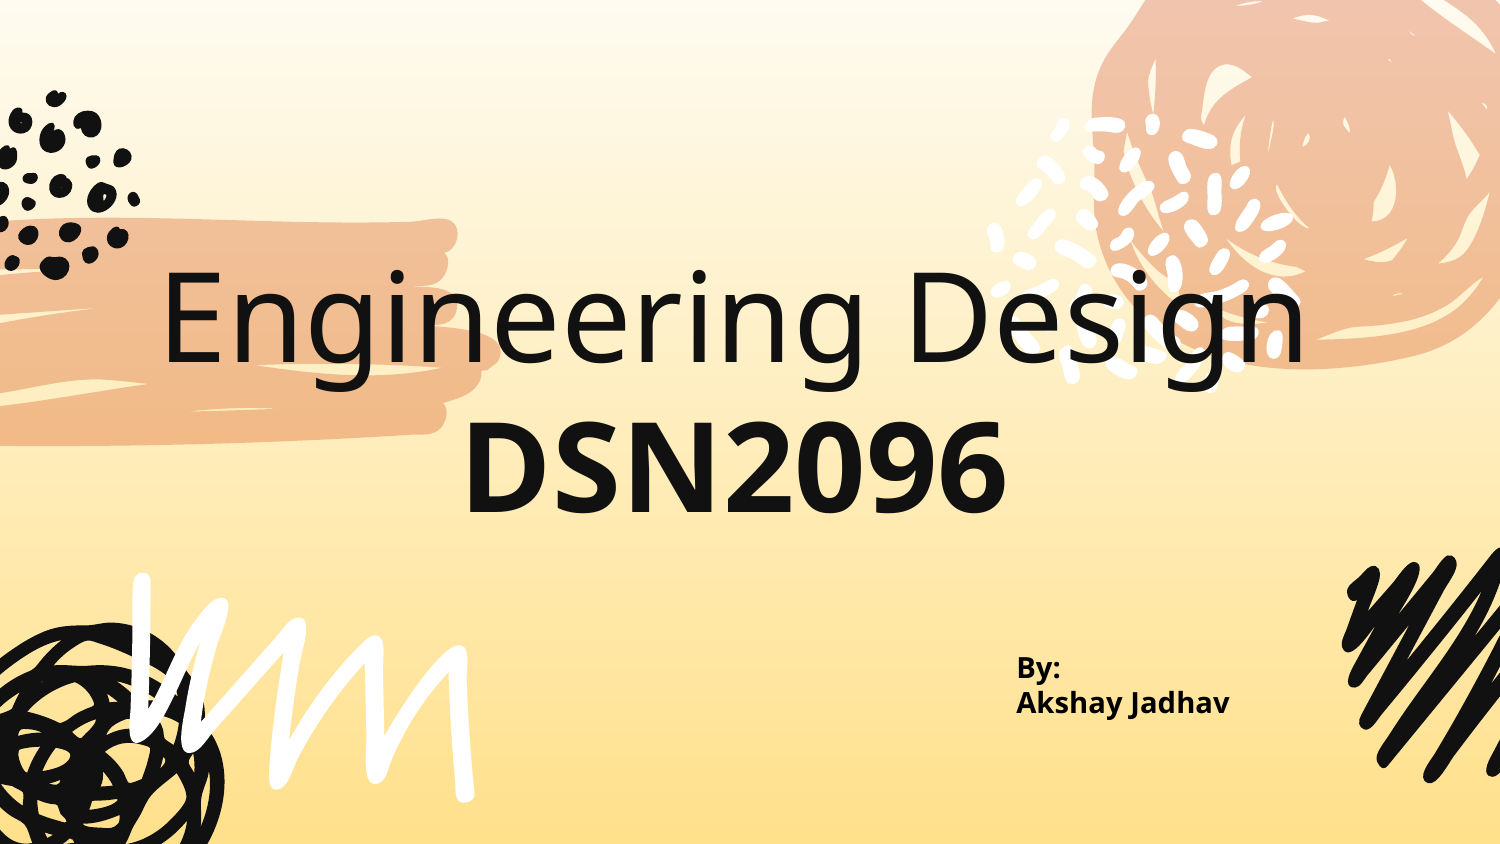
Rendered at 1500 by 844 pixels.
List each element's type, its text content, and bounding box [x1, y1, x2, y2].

title Engineering Design DSN2096 [145, 337, 1324, 528]
text_box By: Akshay Jadhav [1001, 634, 1314, 735]
